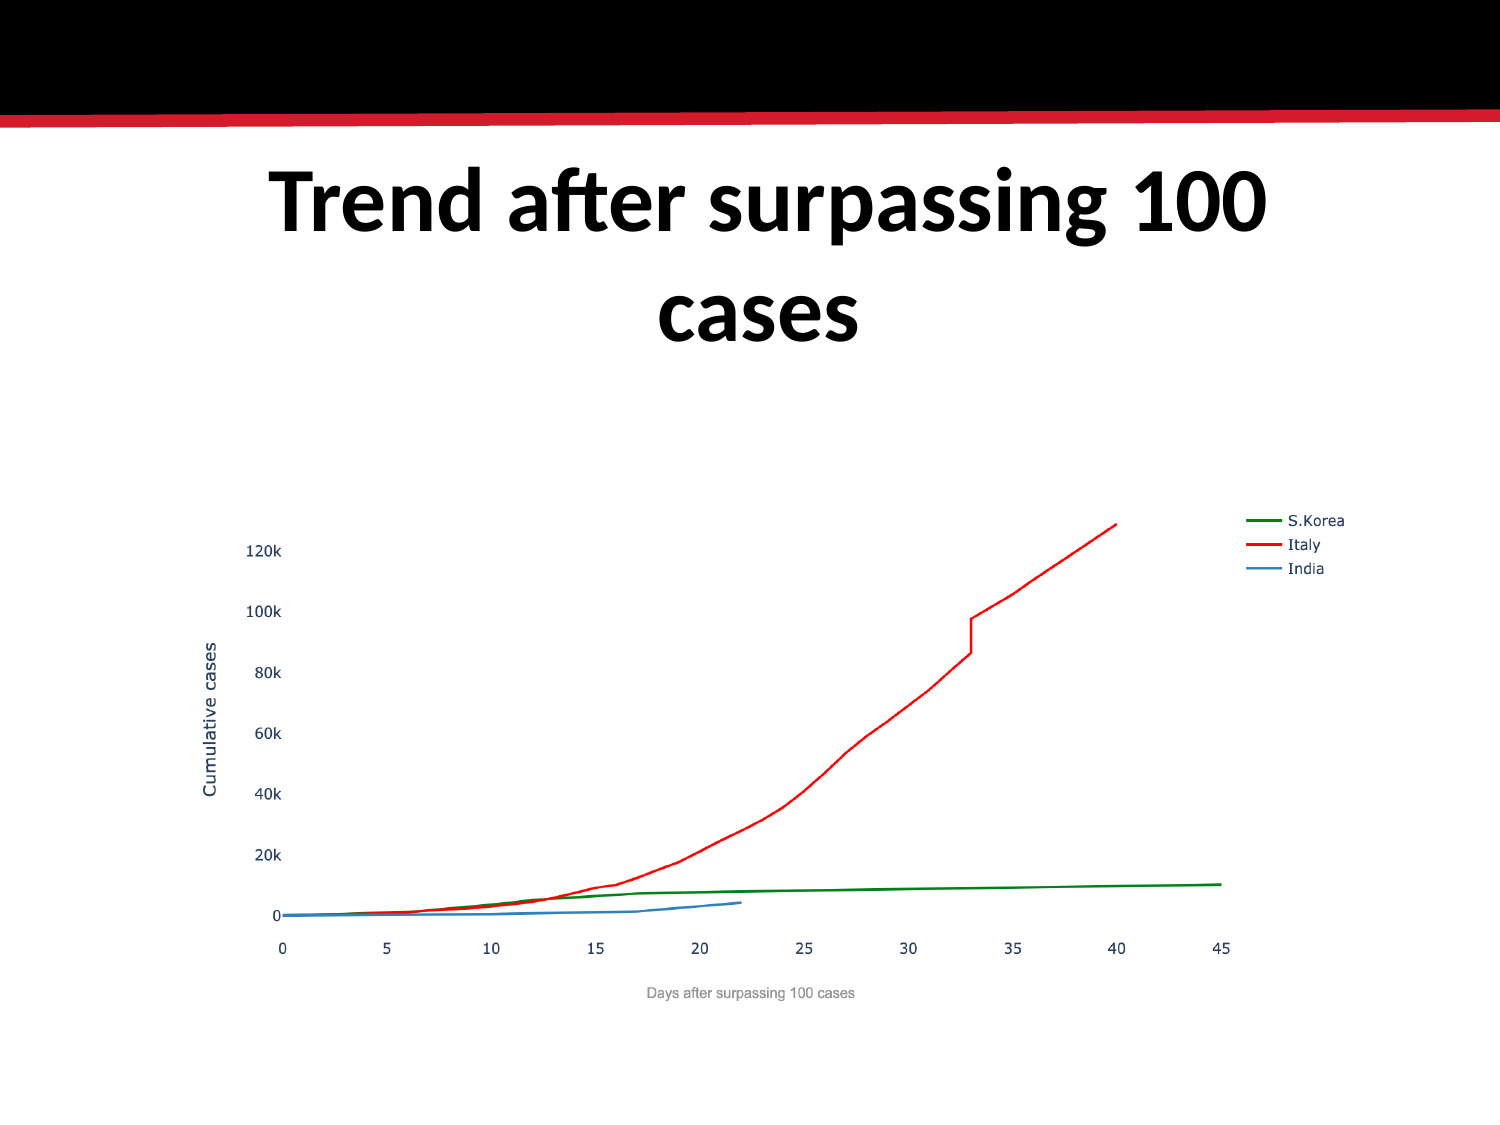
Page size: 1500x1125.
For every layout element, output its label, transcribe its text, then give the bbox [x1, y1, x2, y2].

title Trend after surpassing 100 cases [178, 131, 1361, 368]
picture [1059, 10, 1483, 121]
picture [159, 411, 1382, 1023]
